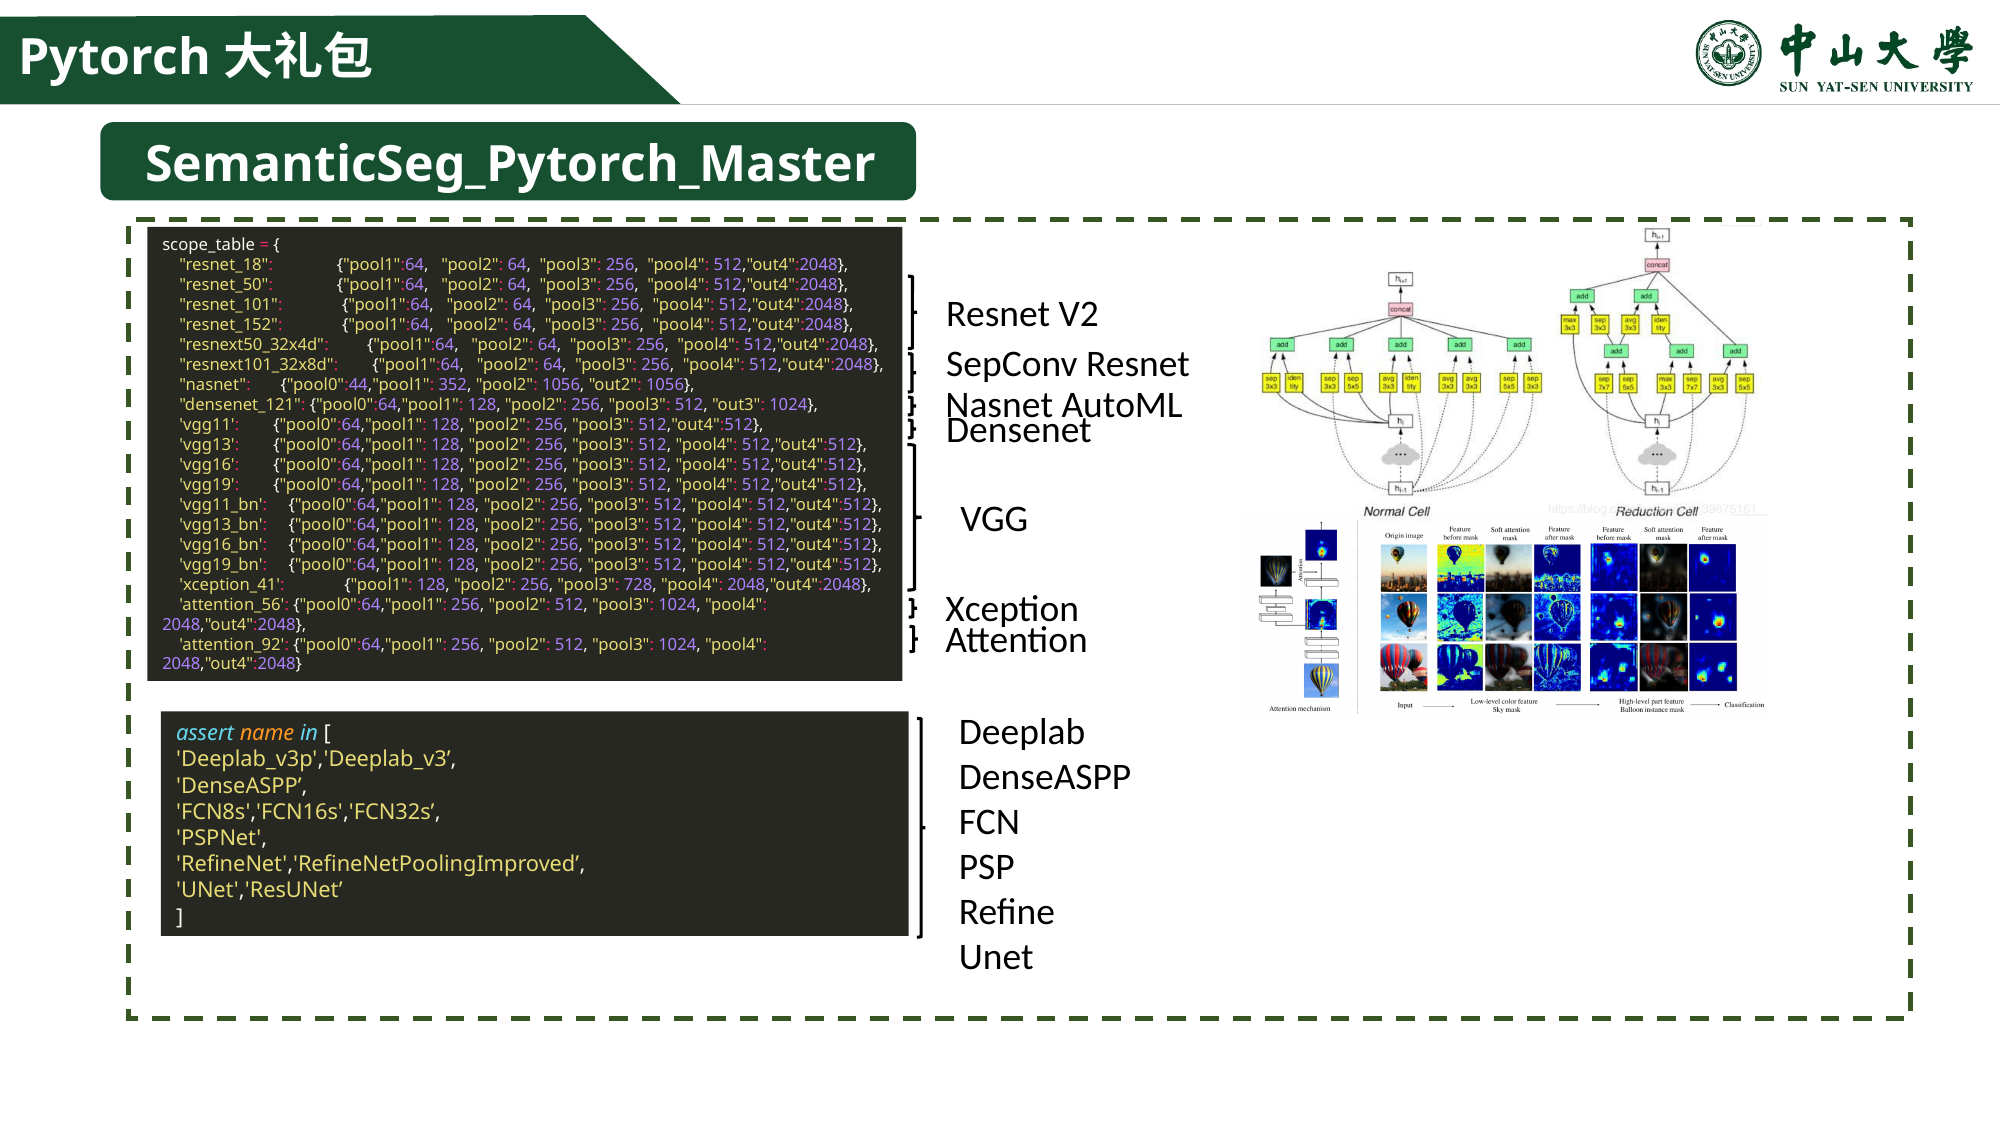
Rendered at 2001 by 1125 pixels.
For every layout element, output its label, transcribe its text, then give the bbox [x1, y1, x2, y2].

text_box [907, 443, 922, 591]
text_box Xception [930, 576, 1225, 607]
text_box [907, 419, 917, 439]
text_box Resnet V2 [931, 281, 1182, 331]
text_box [908, 598, 918, 618]
text_box [907, 275, 918, 350]
picture [1244, 222, 1768, 724]
text_box VGG [945, 487, 1221, 547]
text_box Attention [930, 607, 1225, 667]
text_box [907, 353, 917, 393]
text_box SepConv Resnet [931, 331, 1226, 392]
text_box [916, 717, 926, 938]
text_box assert name in [ 'Deeplab_v3p','Deeplab_v3’, 'DenseASPP’, 'FCN8s','FCN16s','FCN32s’, 'PSPNet', 'RefineNet','RefineNetPoolingImproved’, 'UNet','ResUNet’ ] [160, 711, 909, 936]
text_box scope_table = { "resnet_18": {"pool1":64, "pool2": 64, "pool3": 256, "pool4": 512,"out4":2048}, "resnet_50": {"pool1":64, "pool2": 64, "pool3": 256, "pool4": 512,"out4":2048}, "resnet_101": {"pool1":64, "pool2": 64, "pool3": 256, "pool4": 512,"out4":2048}, "resnet_152": {"pool1":64, "pool2": 64, "pool3": 256, "pool4": 512,"out4":2048}, "resnext50_32x4d": {"pool1":64, "pool2": 64, "pool3": 256, "pool4": 512,"out4":2048}, "resnext101_32x8d": {"pool1":64, "pool2": 64, "pool3": 256, "pool4": 512,"out4":2048}, "nasnet": {"pool0":44,"pool1": 352, "pool2": 1056, "out2": 1056}, "densenet_121": {"pool0":64,"pool1": 128, "pool2": 256, "pool3": 512, "out3": 1024}, 'vgg11': {"pool0":64,"pool1": 128, "pool2": 256, "pool3": 512,"out4":512}, 'vgg13': {"pool0":64,"pool1": 128, "pool2": 256, "pool3": 512, "pool4": 512,"out4":512}, 'vgg16': {"pool0":64,"pool1": 128, "pool2": 256, "pool3": 512, "pool4": 512,"out4":512}, 'vgg19': {"pool0":64,"pool1": 128, "pool2": 256, "pool3": 512, "pool4": 512,"out4":512}, 'vgg11_bn': {"pool0":64,"pool1": 128, "pool2": 256, "pool3": 512, "pool4": 512,"out4":512}, 'vgg13_bn': {"pool0":64,"pool1": 128, "pool2": 256, "pool3": 512, "pool4": 512,"out4":512}, 'vgg16_bn': {"pool0":64,"pool1": 128, "pool2": 256, "pool3": 512, "pool4": 512,"out4":512}, 'vgg19_bn': {"pool0":64,"pool1": 128, "pool2": 256, "pool3": 512, "pool4": 512,"out4":512}, 'xception_41': {"pool1": 128, "pool2": 256, "pool3": 728, "pool4": 2048,"out4":2048}, 'attention_56': {"pool0":64,"pool1": 256, "pool2": 512, "pool3": 1024, "pool4": 2048,"out4":2048}, 'attention_92': {"pool0":64,"pool1": 256, "pool2": 512, "pool3": 1024, "pool4": 2048,"out4":2048} [147, 226, 903, 681]
text_box Nasnet AutoML [930, 372, 1225, 433]
text_box SemanticSeg_Pytorch_Master [100, 122, 917, 201]
text_box [909, 625, 918, 653]
text_box Densenet [931, 397, 1226, 457]
text_box Deeplab DenseASPP FCN PSP Refine Unet [944, 699, 1239, 984]
text_box [127, 218, 1912, 1019]
text_box Pytorch大礼包 [3, 17, 811, 92]
picture [1685, 12, 1993, 105]
text_box [907, 396, 917, 416]
